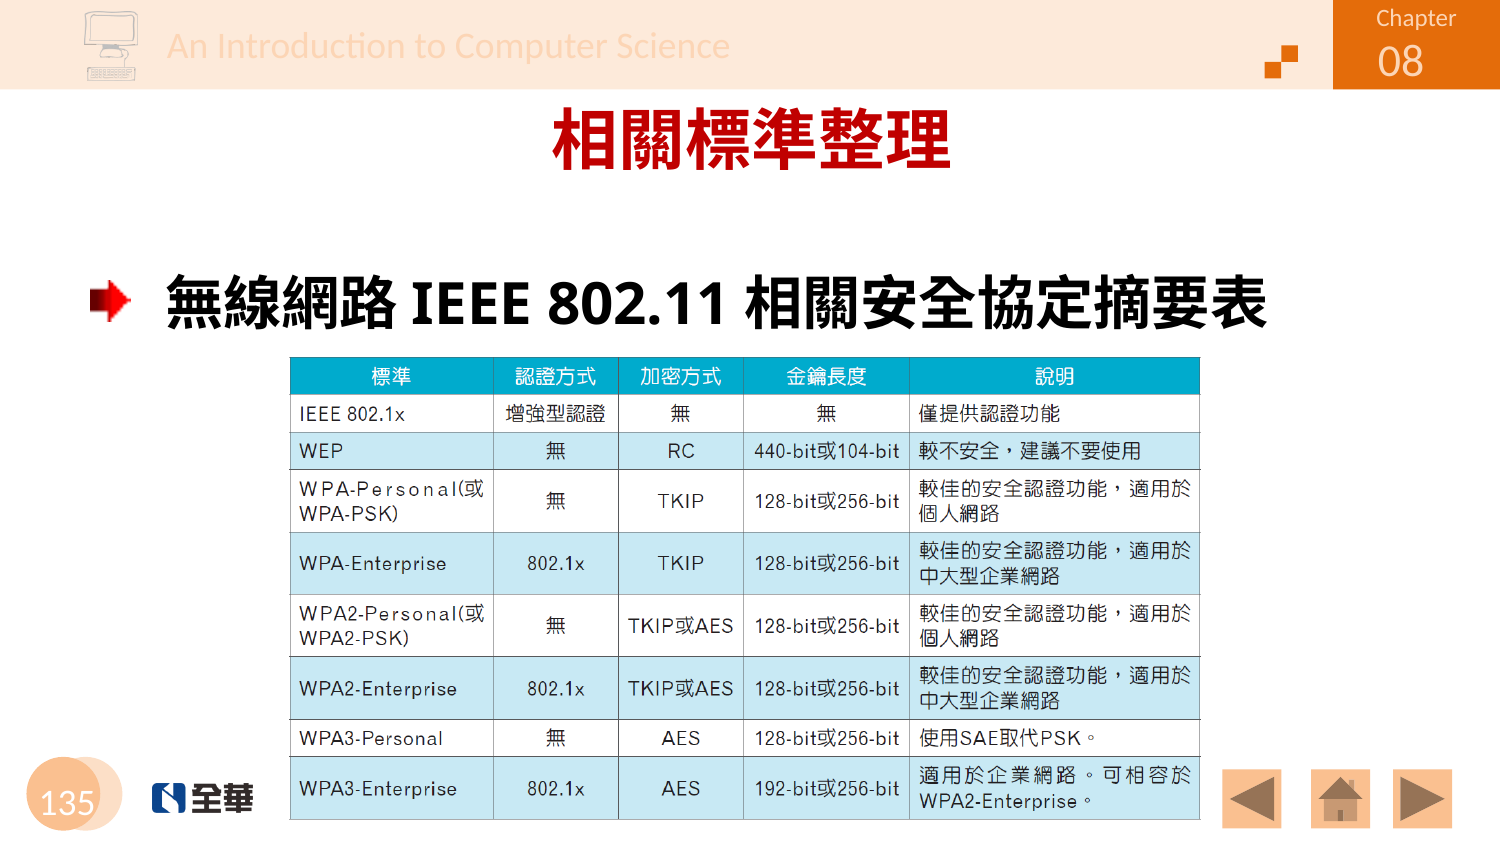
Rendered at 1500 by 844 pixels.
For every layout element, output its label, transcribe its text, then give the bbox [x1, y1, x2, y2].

picture [84, 11, 138, 67]
list 無線網路IEEE 802.11相關安全協定摘要表 [75, 244, 1425, 754]
title 相關標準整理 [76, 67, 1427, 209]
picture [277, 355, 1208, 825]
picture [152, 783, 253, 813]
picture [90, 280, 131, 322]
